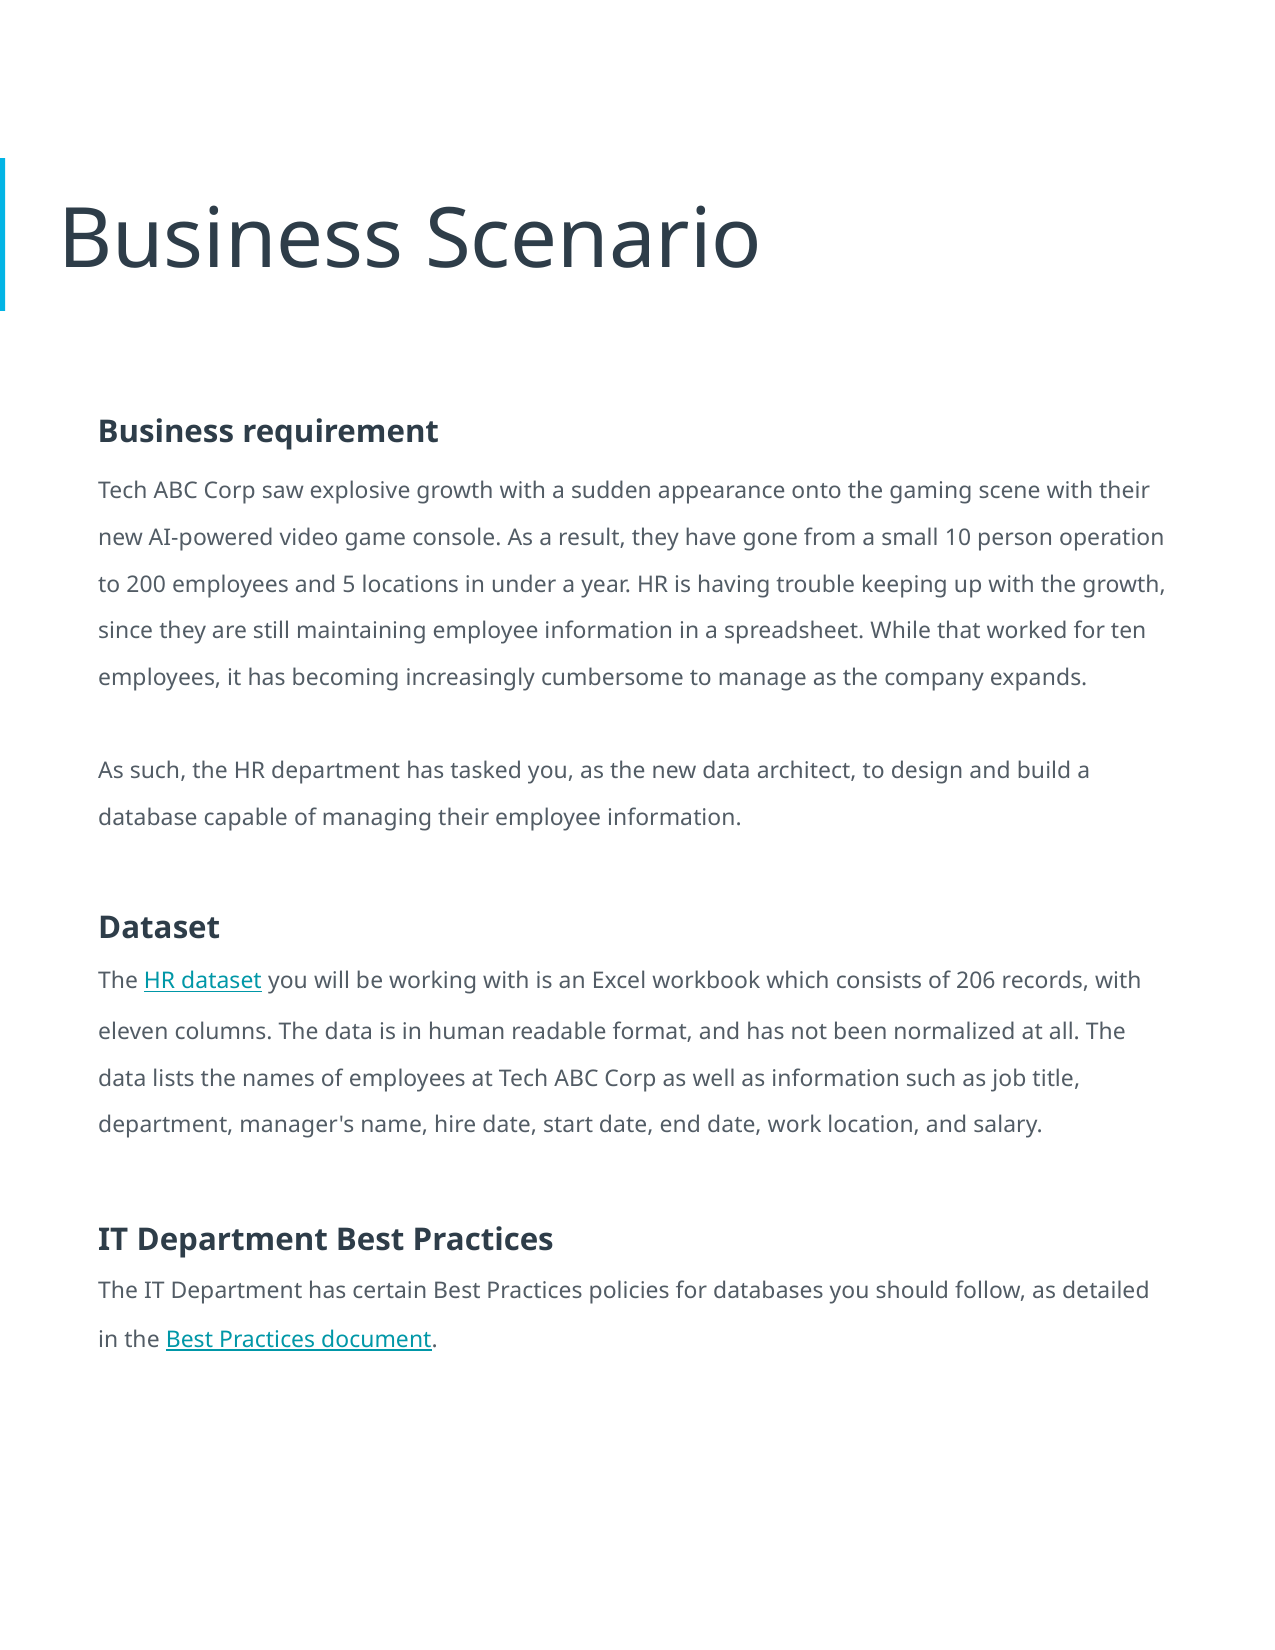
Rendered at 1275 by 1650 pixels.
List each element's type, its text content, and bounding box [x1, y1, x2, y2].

title Business Scenario [43, 142, 1232, 327]
list Business requirement Tech ABC Corp saw explosive growth with a sudden appearance onto the gaming scene with their new AI-powered video game console. As a result, they have gone from a small 10 person operation to 200 employees and 5 locations in under a year. HR is having trouble keeping up with the growth, since they are still maintaining employee information in a spreadsheet. While that worked for ten employees, it has becoming increasingly cumbersome to manage as the company expands. As such, the HR department has tasked you, as the new data architect, to design and build a database capable of managing their employee information. Dataset The HR dataset you will be working with is an Excel workbook which consists of 206 records, with eleven columns. The data is in human readable format, and has not been normalized at all. The data lists the names of employees at Tech ABC Corp as well as information such as job title, department, manager's name, hire date, start date, end date, work location, and salary. IT Department Best Practices The IT Department has certain Best Practices policies for databases you should follow, as detailed in the Best Practices document. [43, 369, 1232, 1566]
